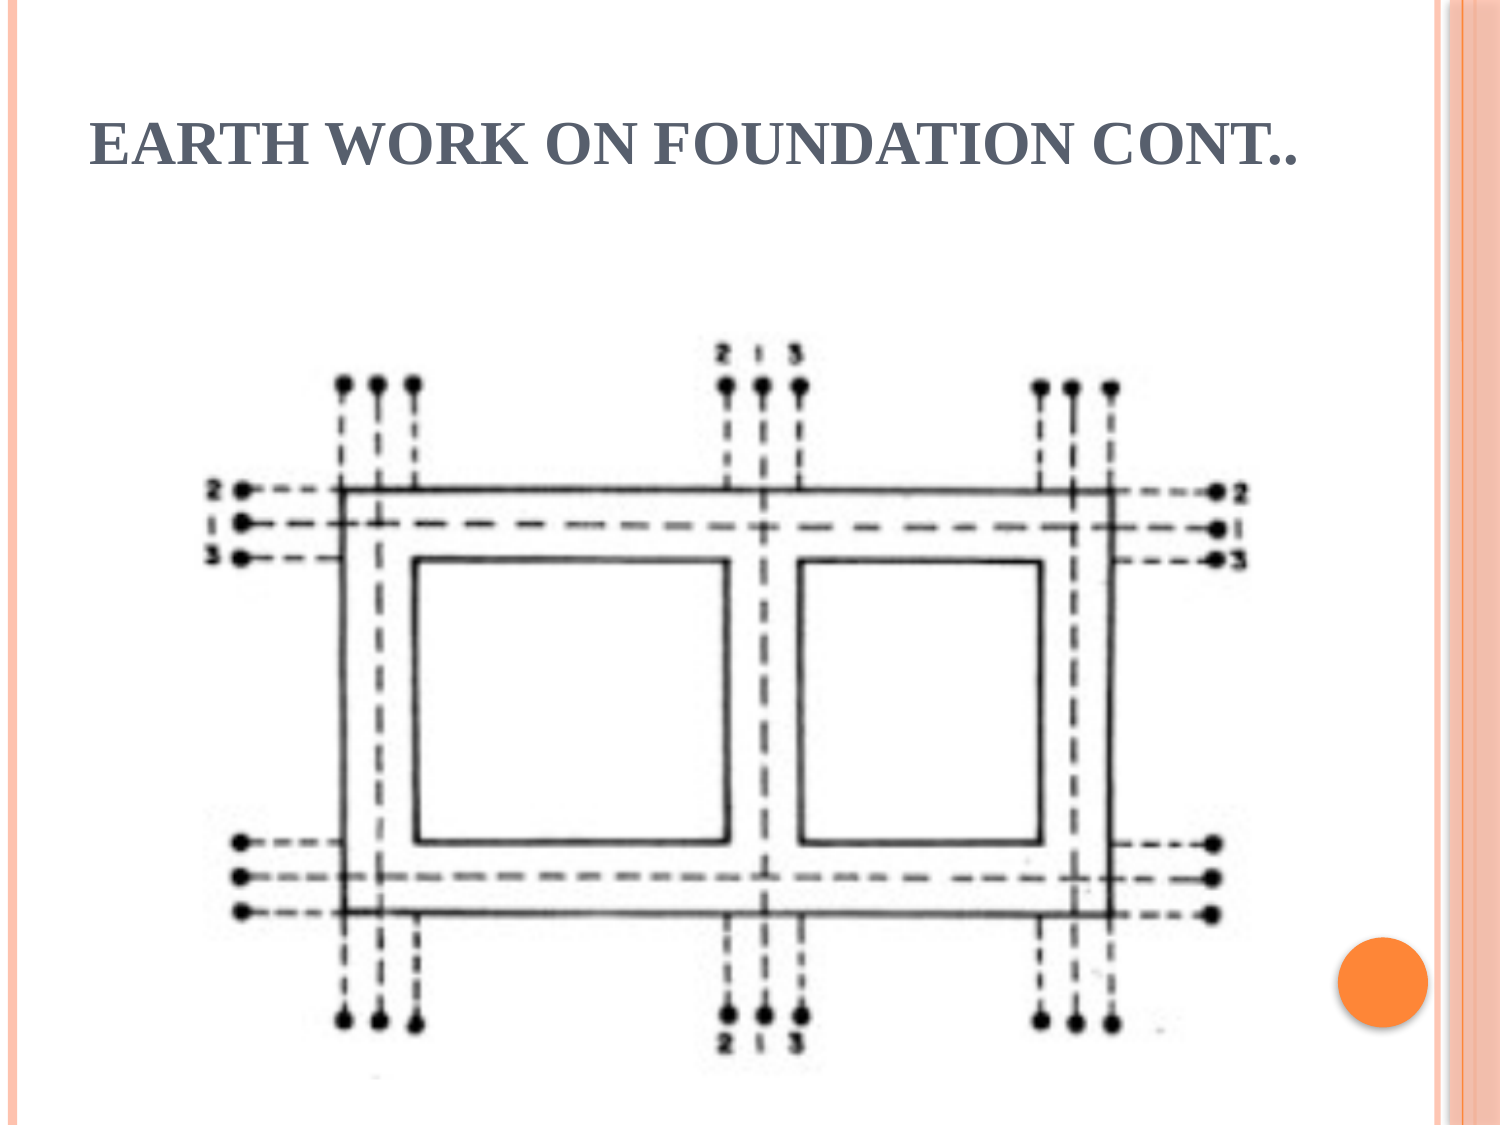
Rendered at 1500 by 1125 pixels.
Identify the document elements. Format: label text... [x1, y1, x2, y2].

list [135, 302, 1301, 1095]
title EARTH WORK ON FOUNDATION CONT.. [75, 45, 1365, 185]
